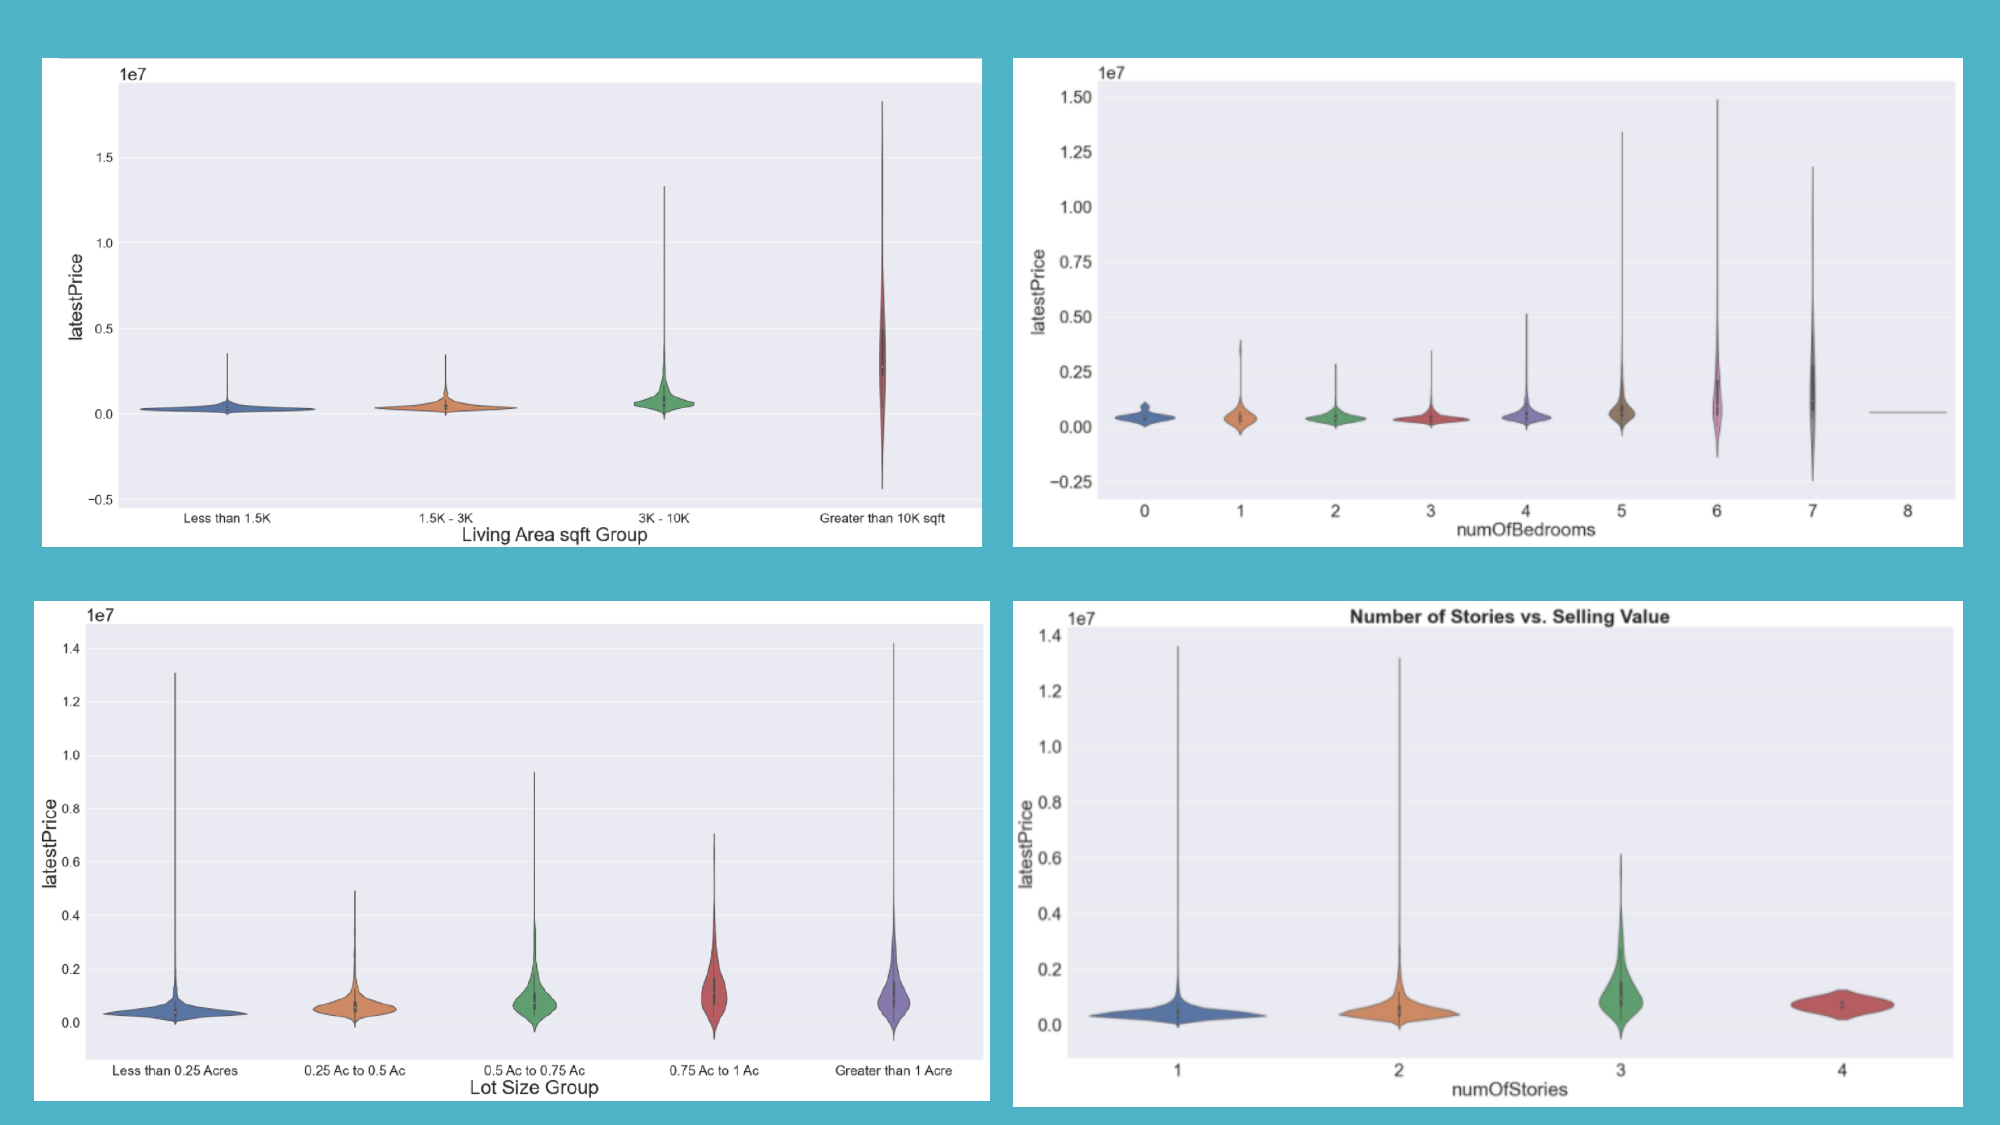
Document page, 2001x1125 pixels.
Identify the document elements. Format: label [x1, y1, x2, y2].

picture [34, 601, 990, 1101]
picture [1012, 601, 1963, 1108]
picture [41, 58, 983, 547]
picture [1012, 58, 1963, 547]
